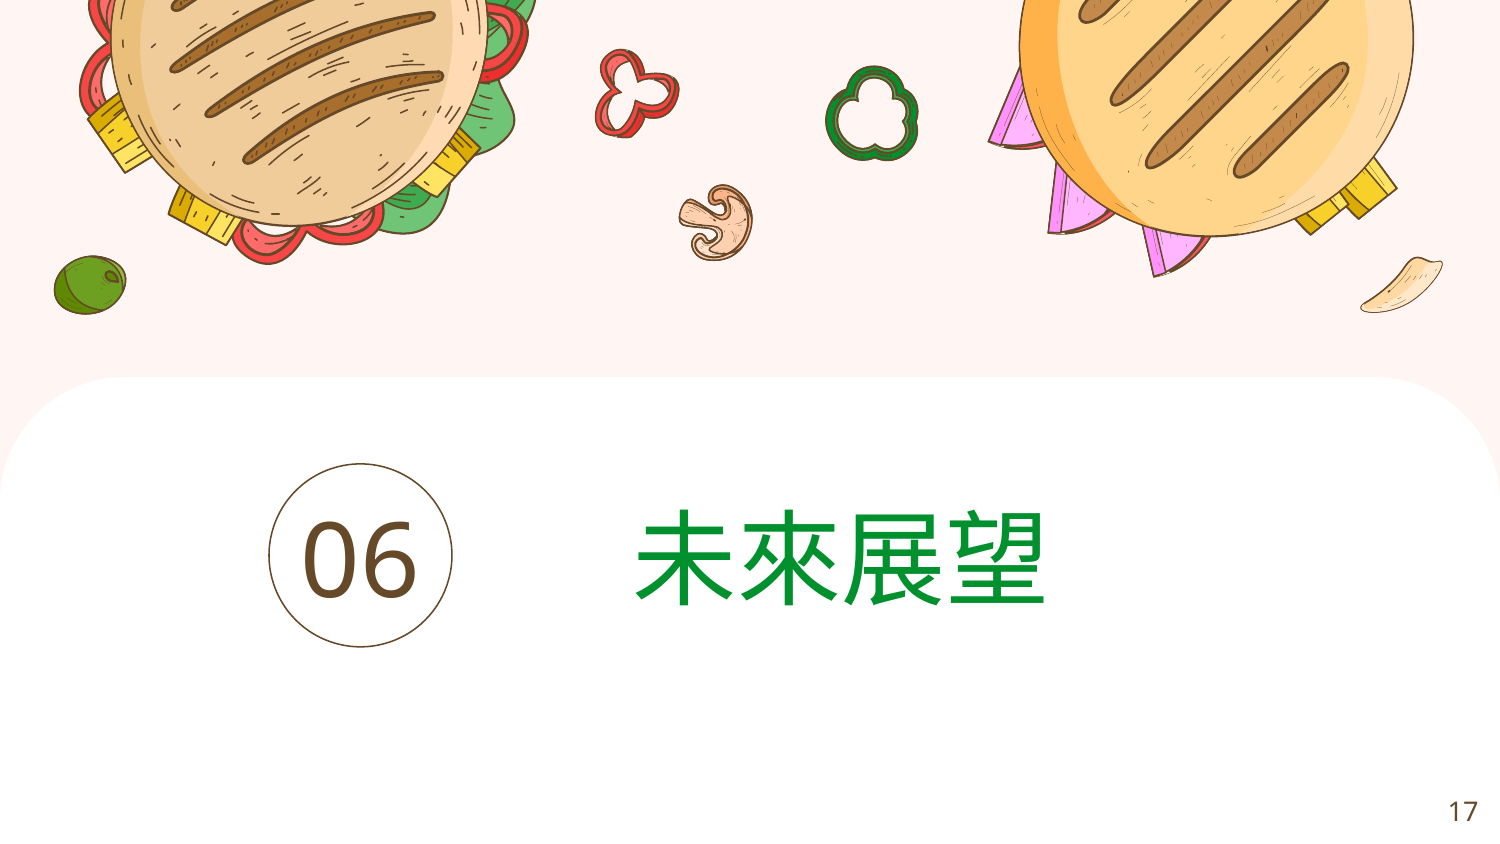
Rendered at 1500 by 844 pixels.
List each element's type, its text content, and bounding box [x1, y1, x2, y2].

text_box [675, 179, 755, 265]
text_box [587, 37, 687, 140]
text_box [300, 463, 421, 486]
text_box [65, 0, 545, 285]
text_box [301, 625, 420, 647]
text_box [987, 0, 1435, 278]
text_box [821, 64, 922, 163]
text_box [50, 255, 134, 324]
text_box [1347, 245, 1450, 319]
title 未來展望 [452, 486, 1231, 625]
slide_number ‹#› [1403, 779, 1494, 844]
title 06 [269, 486, 452, 625]
